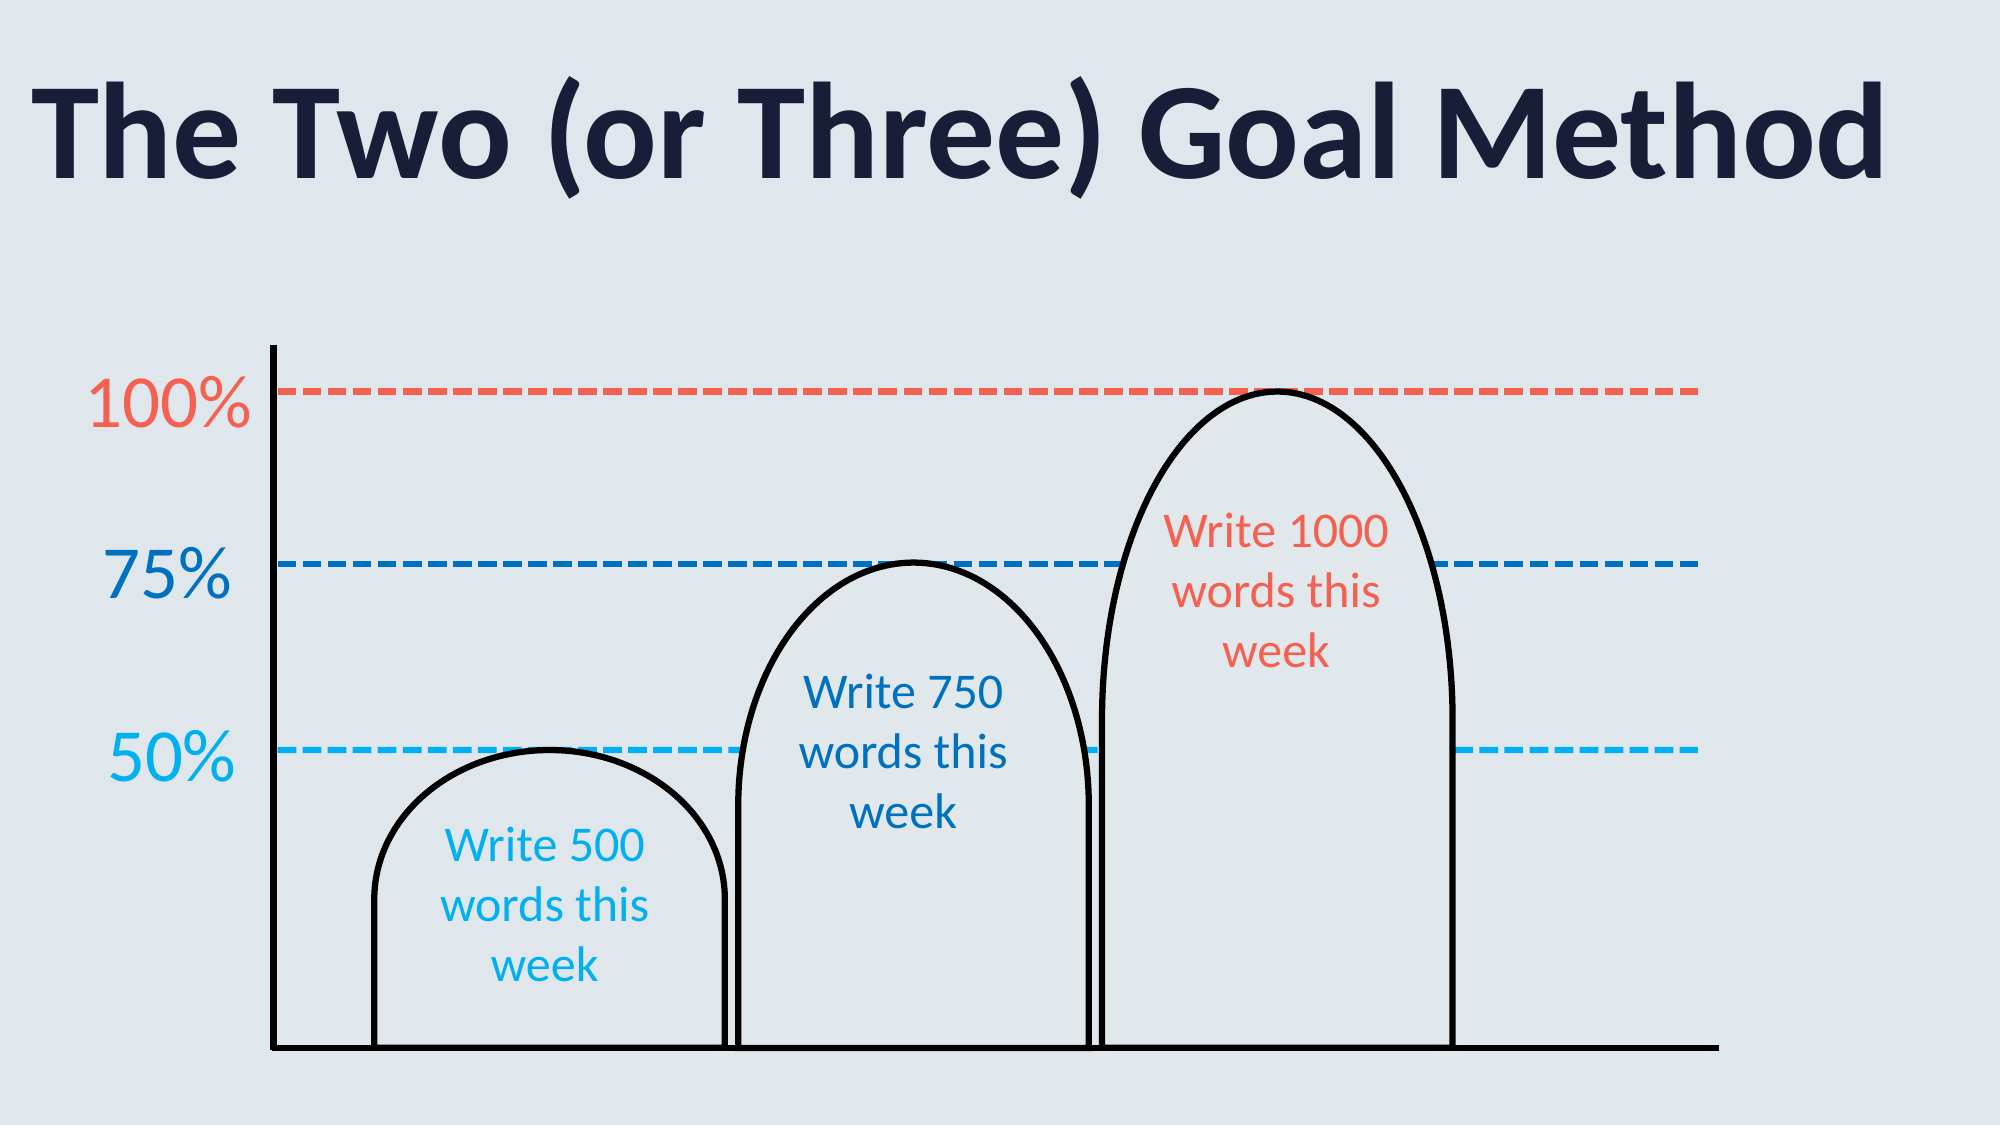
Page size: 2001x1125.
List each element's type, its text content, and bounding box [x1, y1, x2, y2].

text_box 50% [92, 699, 271, 804]
text_box The Two (or Three) Goal Method [16, 33, 1975, 214]
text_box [271, 344, 1719, 1050]
text_box 75% [88, 516, 271, 621]
text_box 100% [69, 345, 271, 451]
